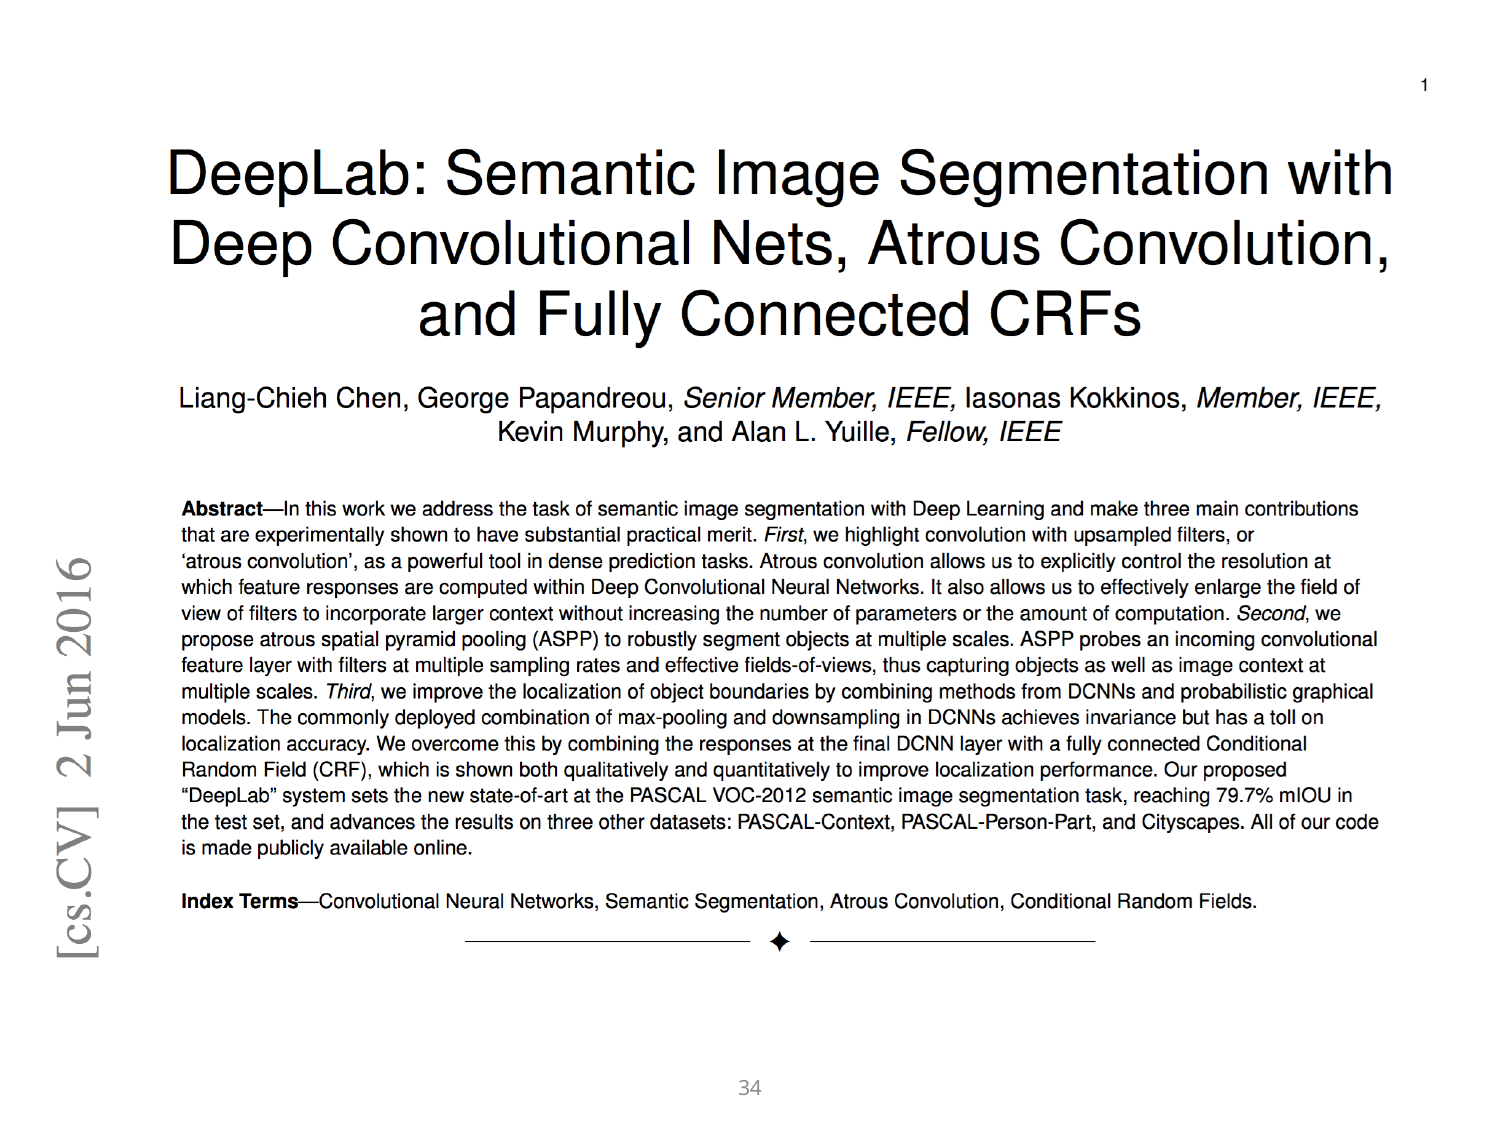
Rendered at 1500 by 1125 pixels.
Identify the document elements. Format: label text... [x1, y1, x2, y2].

picture [43, 77, 1457, 965]
slide_number 34 [575, 1058, 925, 1119]
